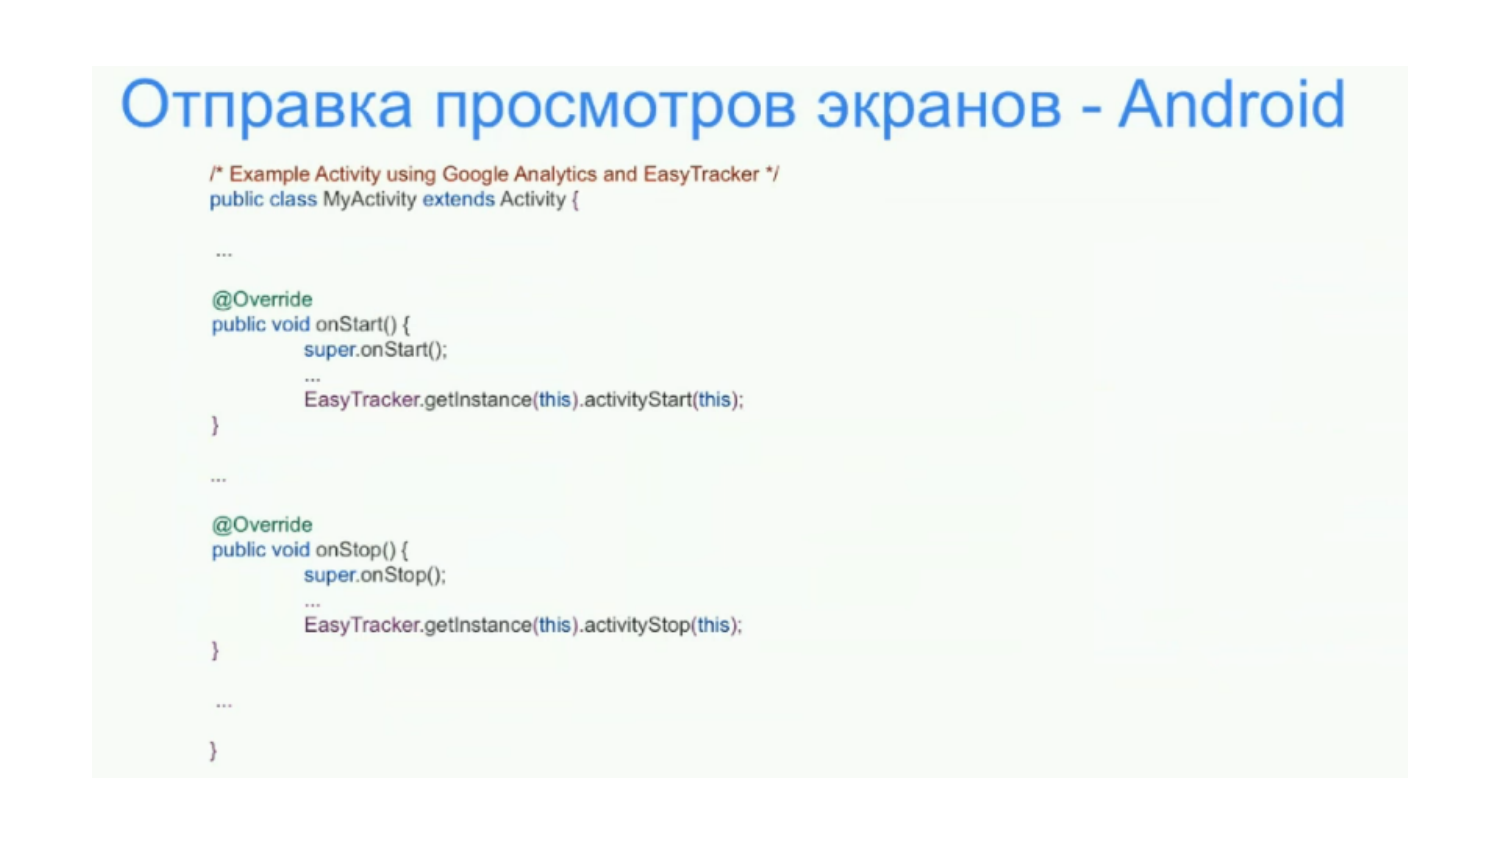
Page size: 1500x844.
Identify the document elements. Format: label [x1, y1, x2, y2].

picture [91, 66, 1408, 778]
